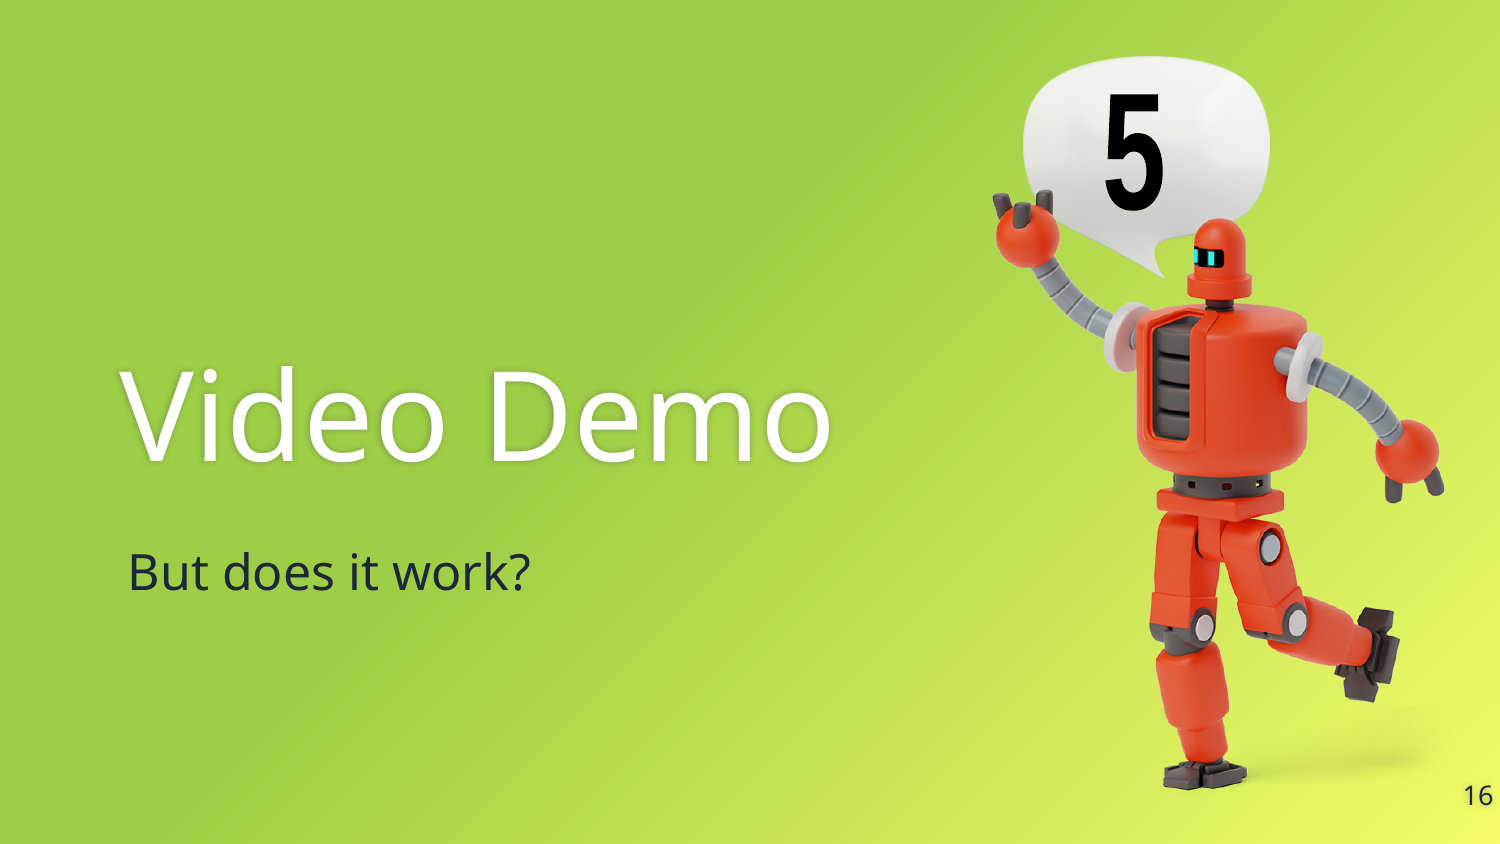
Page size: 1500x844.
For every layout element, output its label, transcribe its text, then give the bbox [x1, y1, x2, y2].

picture [991, 56, 1453, 805]
slide_number ‹#› [1403, 779, 1494, 844]
subtitle But does it work? [127, 531, 942, 595]
title Video Demo [119, 355, 934, 489]
